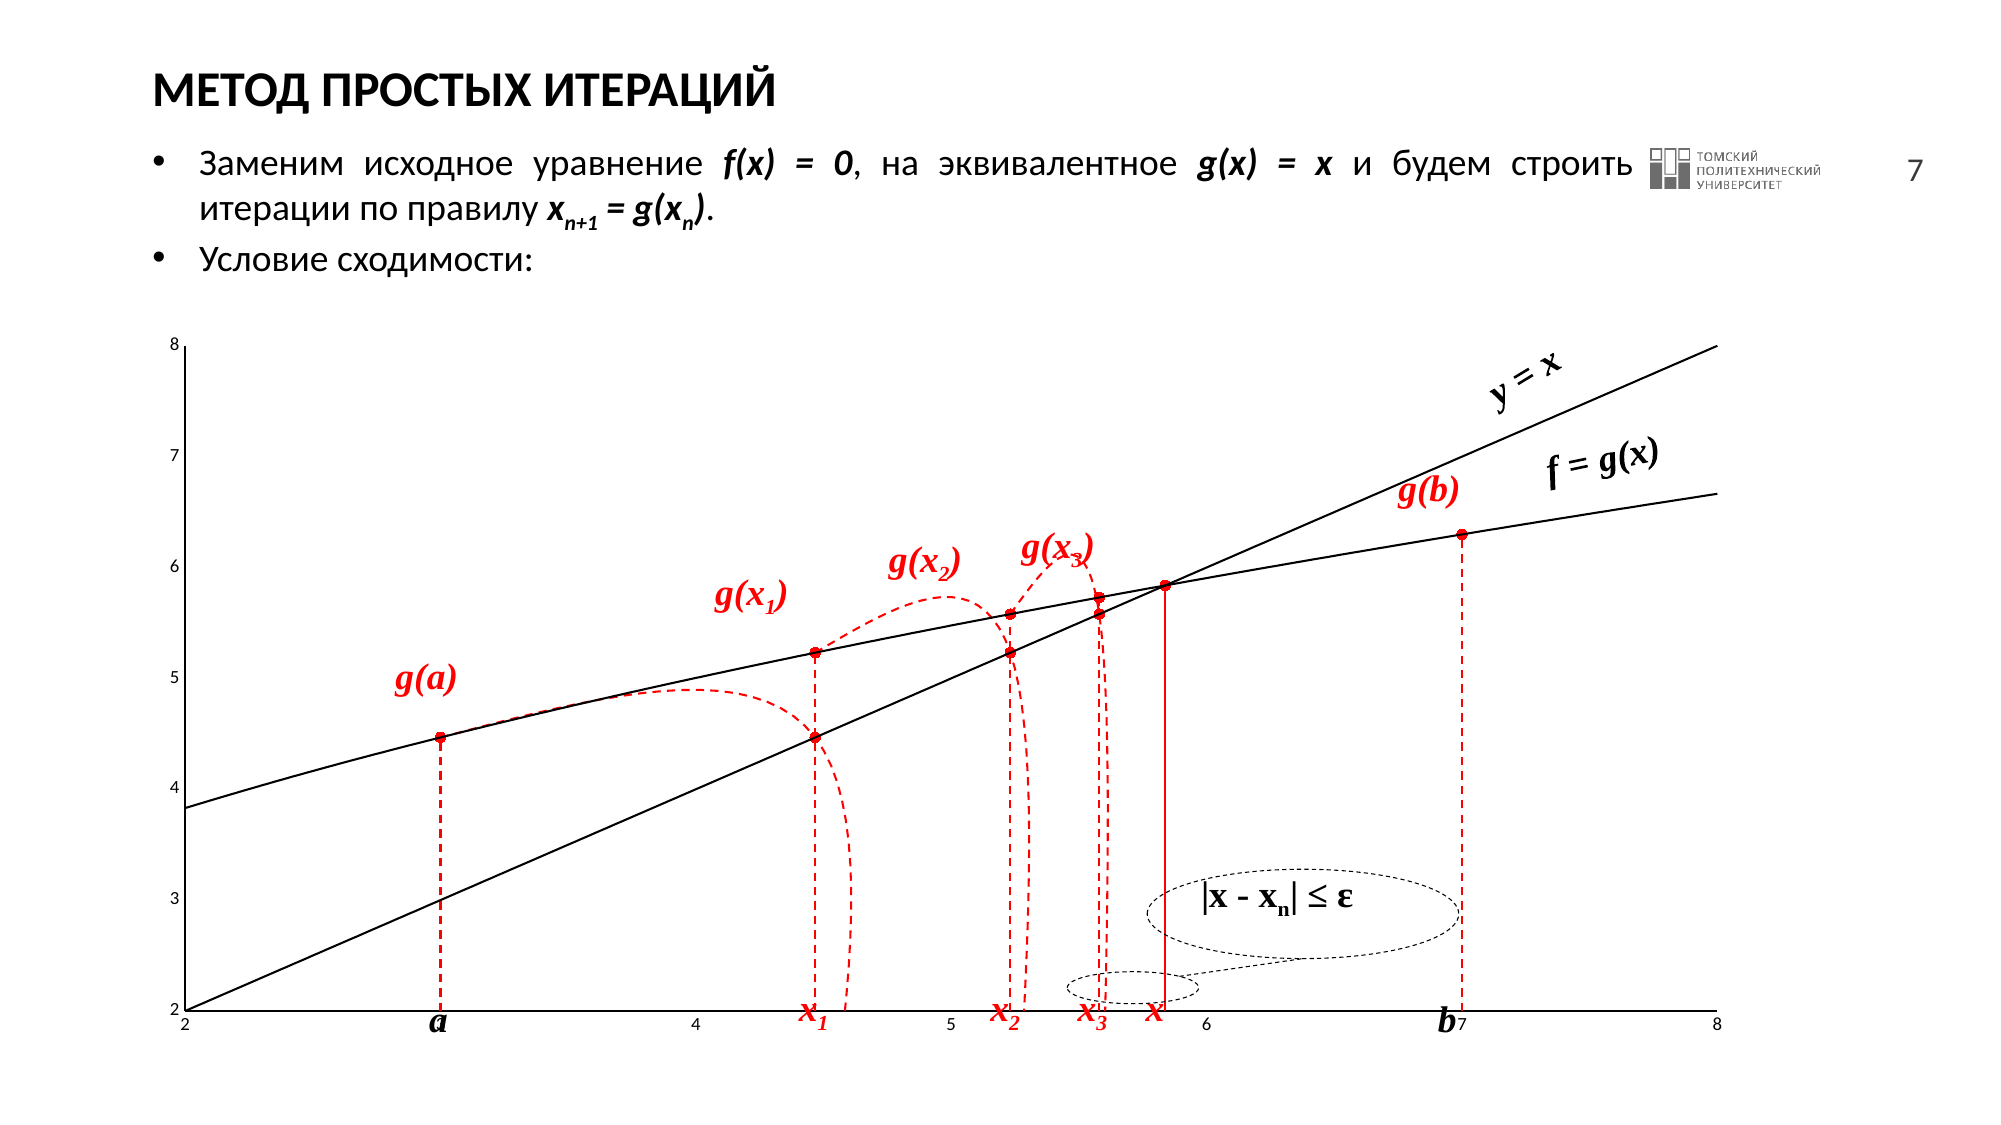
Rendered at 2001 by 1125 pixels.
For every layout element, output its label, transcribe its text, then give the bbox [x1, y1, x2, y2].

picture [1650, 148, 1820, 189]
chart [137, 312, 1755, 1050]
title МЕТОД ПРОСТЫХ ИТЕРАЦИЙ [137, 24, 1755, 156]
